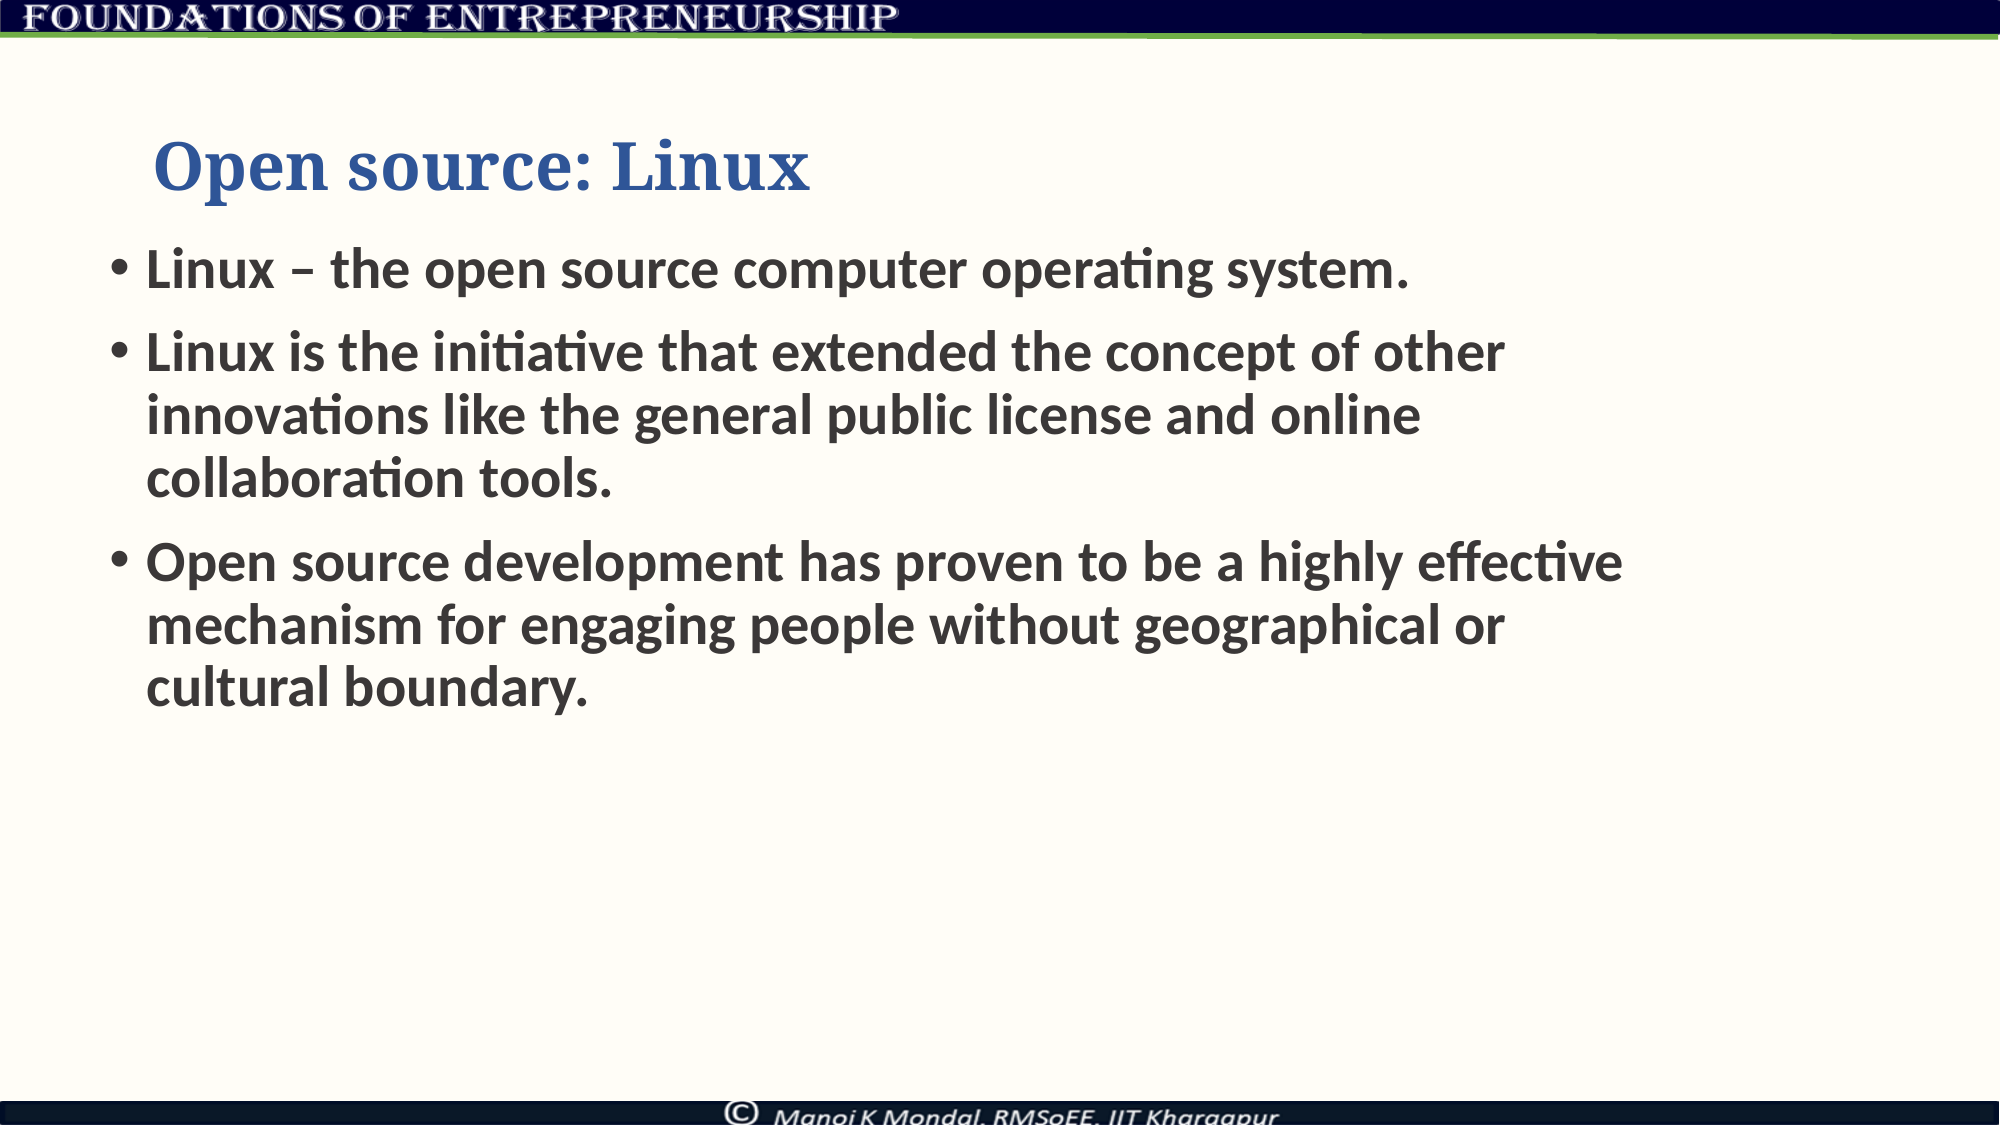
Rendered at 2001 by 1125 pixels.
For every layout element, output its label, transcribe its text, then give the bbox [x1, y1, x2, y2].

list Linux – the open source computer operating system. Linux is the initiative that extended the concept of other innovations like the general public license and online collaboration tools. Open source development has proven to be a highly effective mechanism for engaging people without geographical or cultural boundary. [94, 230, 1675, 826]
picture [0, 0, 2000, 40]
title Open source: Linux [137, 59, 1863, 278]
picture [0, 1101, 1999, 1125]
